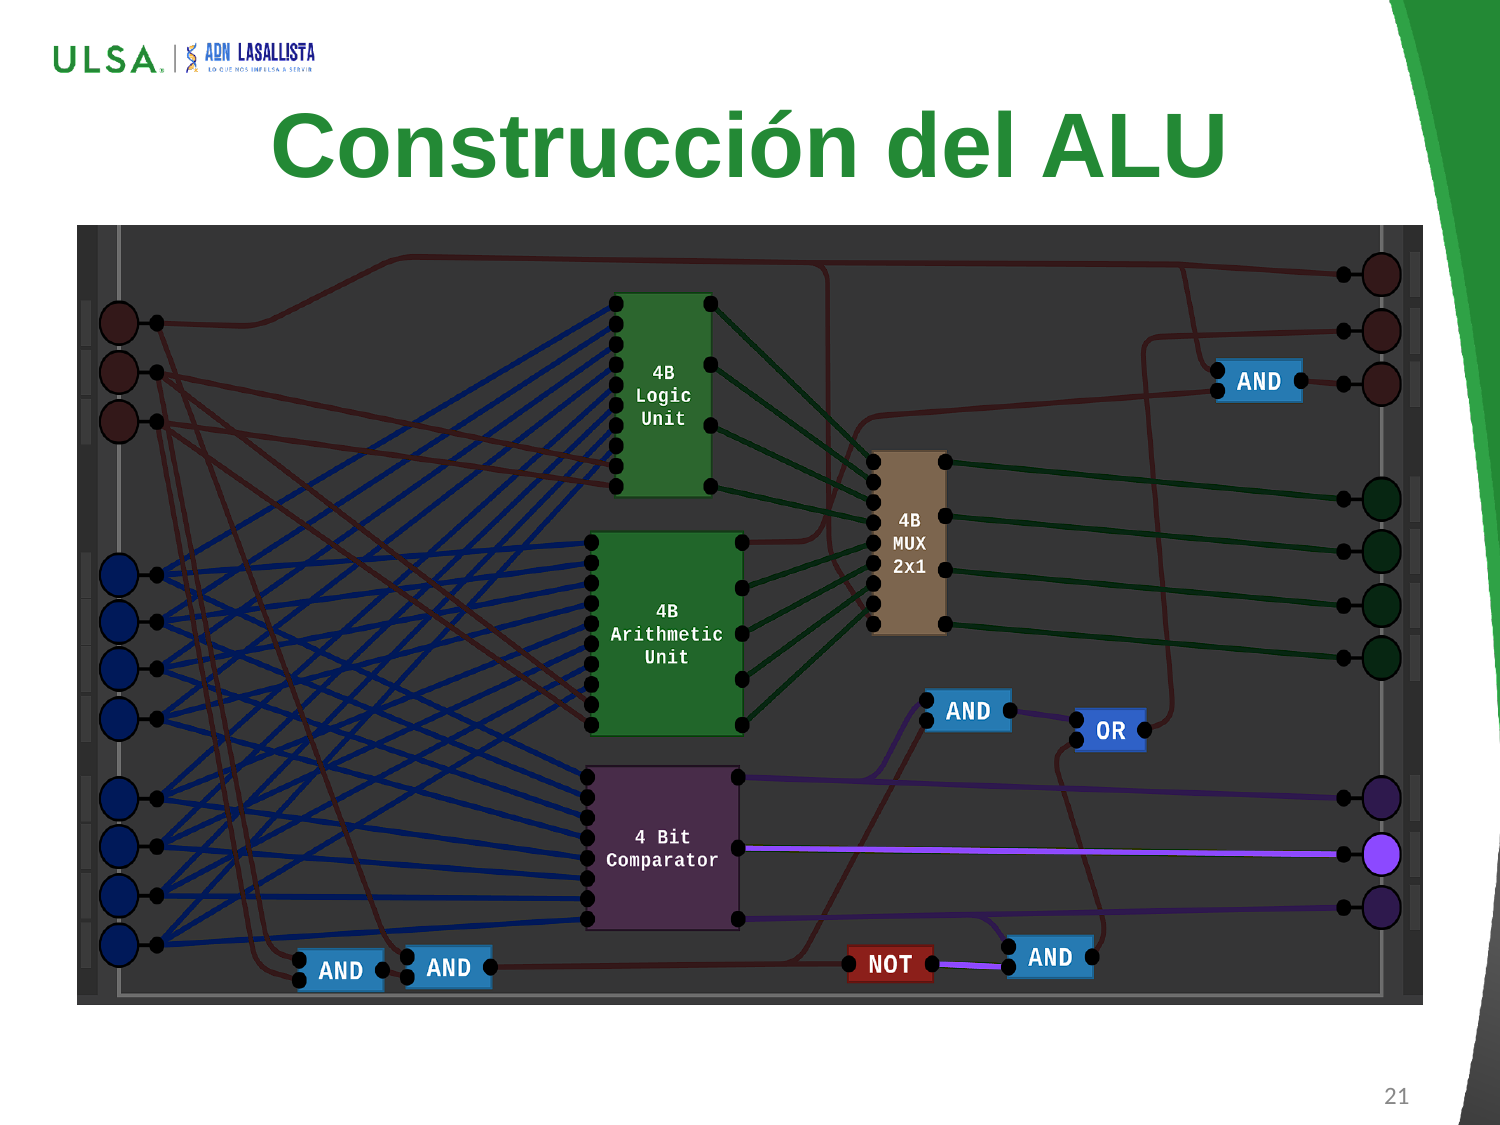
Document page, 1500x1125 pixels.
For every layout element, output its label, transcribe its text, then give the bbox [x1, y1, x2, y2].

slide_number 21 [1228, 1065, 1500, 1125]
picture [0, 0, 1500, 1125]
title Construcción del ALU [103, 89, 1397, 207]
